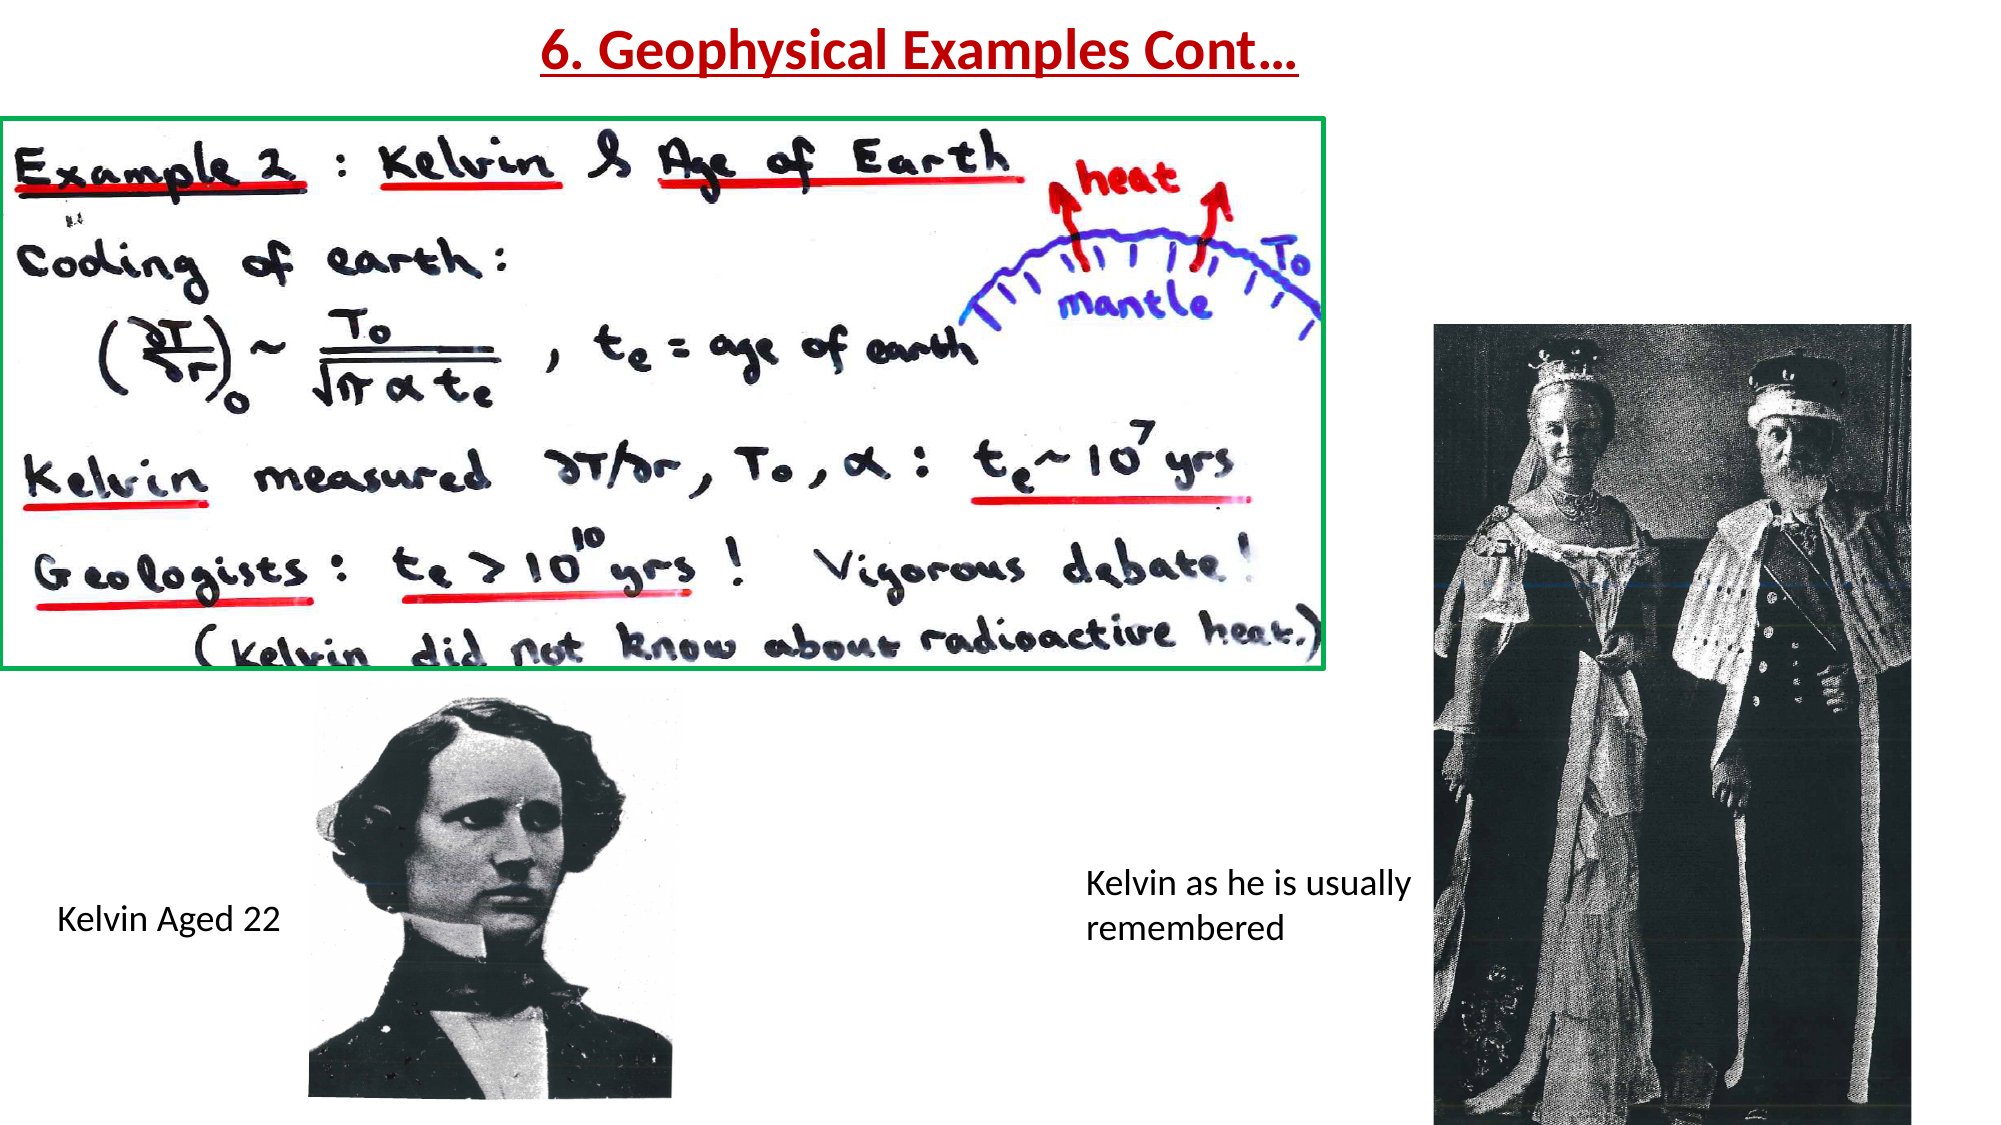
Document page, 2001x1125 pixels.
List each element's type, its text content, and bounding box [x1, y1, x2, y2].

text_box 6. Geophysical Examples Cont… [525, 0, 1314, 89]
picture [2, 120, 1322, 667]
text_box Kelvin as he is usually remembered [1071, 850, 1433, 956]
picture [309, 682, 680, 1104]
text_box Kelvin Aged 22 [42, 887, 309, 947]
picture [1433, 324, 1912, 1125]
